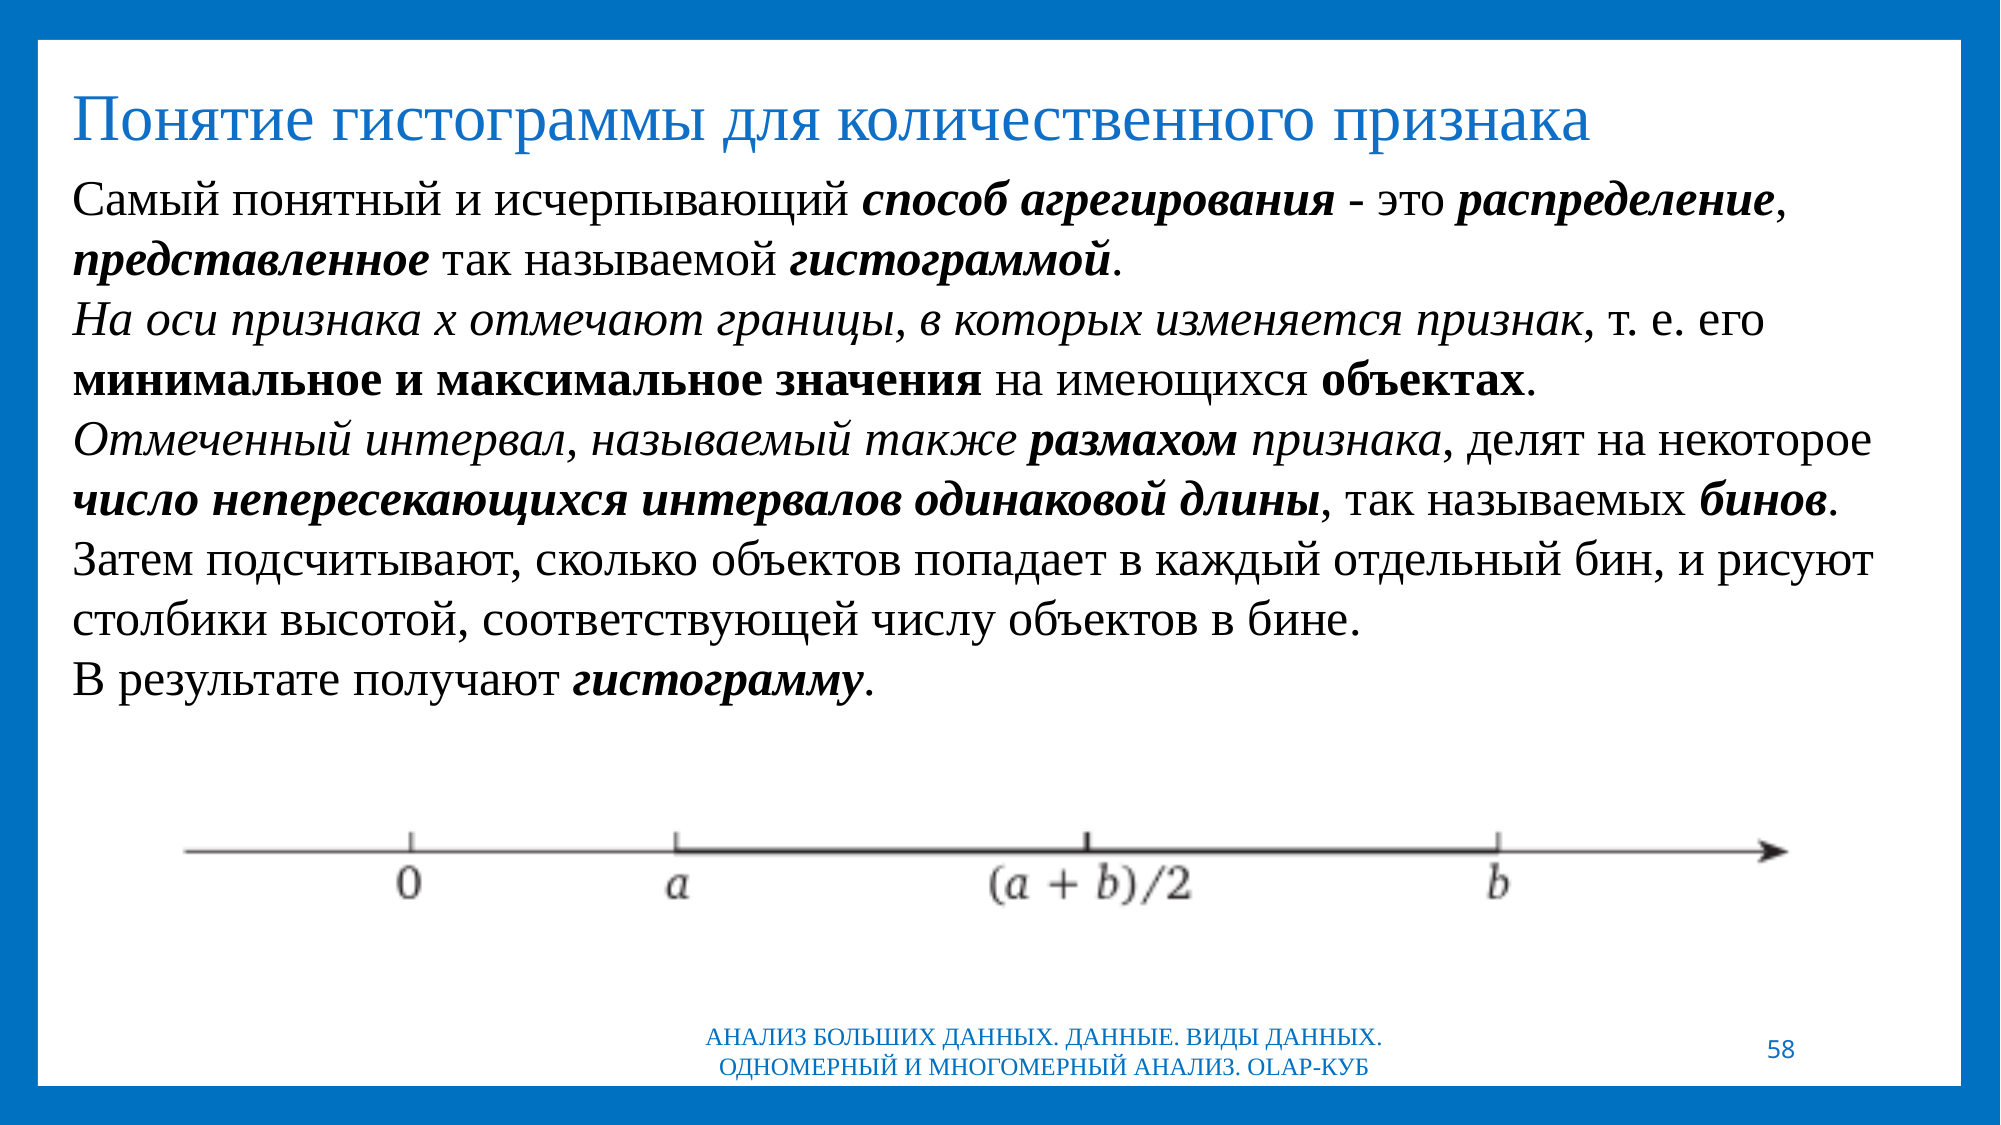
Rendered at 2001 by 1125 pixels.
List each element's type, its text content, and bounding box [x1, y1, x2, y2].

text_box Самый понятный и исчерпывающий способ агрегирования - это распределение, представленное так называемой гистограммой. На оси признака х отмечают границы, в которых изменяется признак, т. е. его минимальное и максимальное значения на имеющихся объектах. Отмеченный интервал, называемый также размахом признака, делят на некоторое число непересекающихся интервалов одинаковой длины, так называемых бинов. Затем подсчитывают, сколько объектов попадает в каждый отдельный бин, и рисуют столбики высотой, соответствующей числу объектов в бине. В результате получают гистограмму. [57, 157, 1922, 713]
picture [166, 815, 1834, 924]
text_box АНАЛИЗ БОЛЬШИХ ДАННЫХ. ДАННЫЕ. ВИДЫ ДАННЫХ. ОДНОМЕРНЫЙ И МНОГОМЕРНЫЙ АНАЛИЗ. OLAP-КУБ [647, 1020, 1442, 1081]
slide_number 58 [1530, 1020, 1811, 1081]
title Понятие гистограммы для количественного признака [57, 74, 1733, 157]
